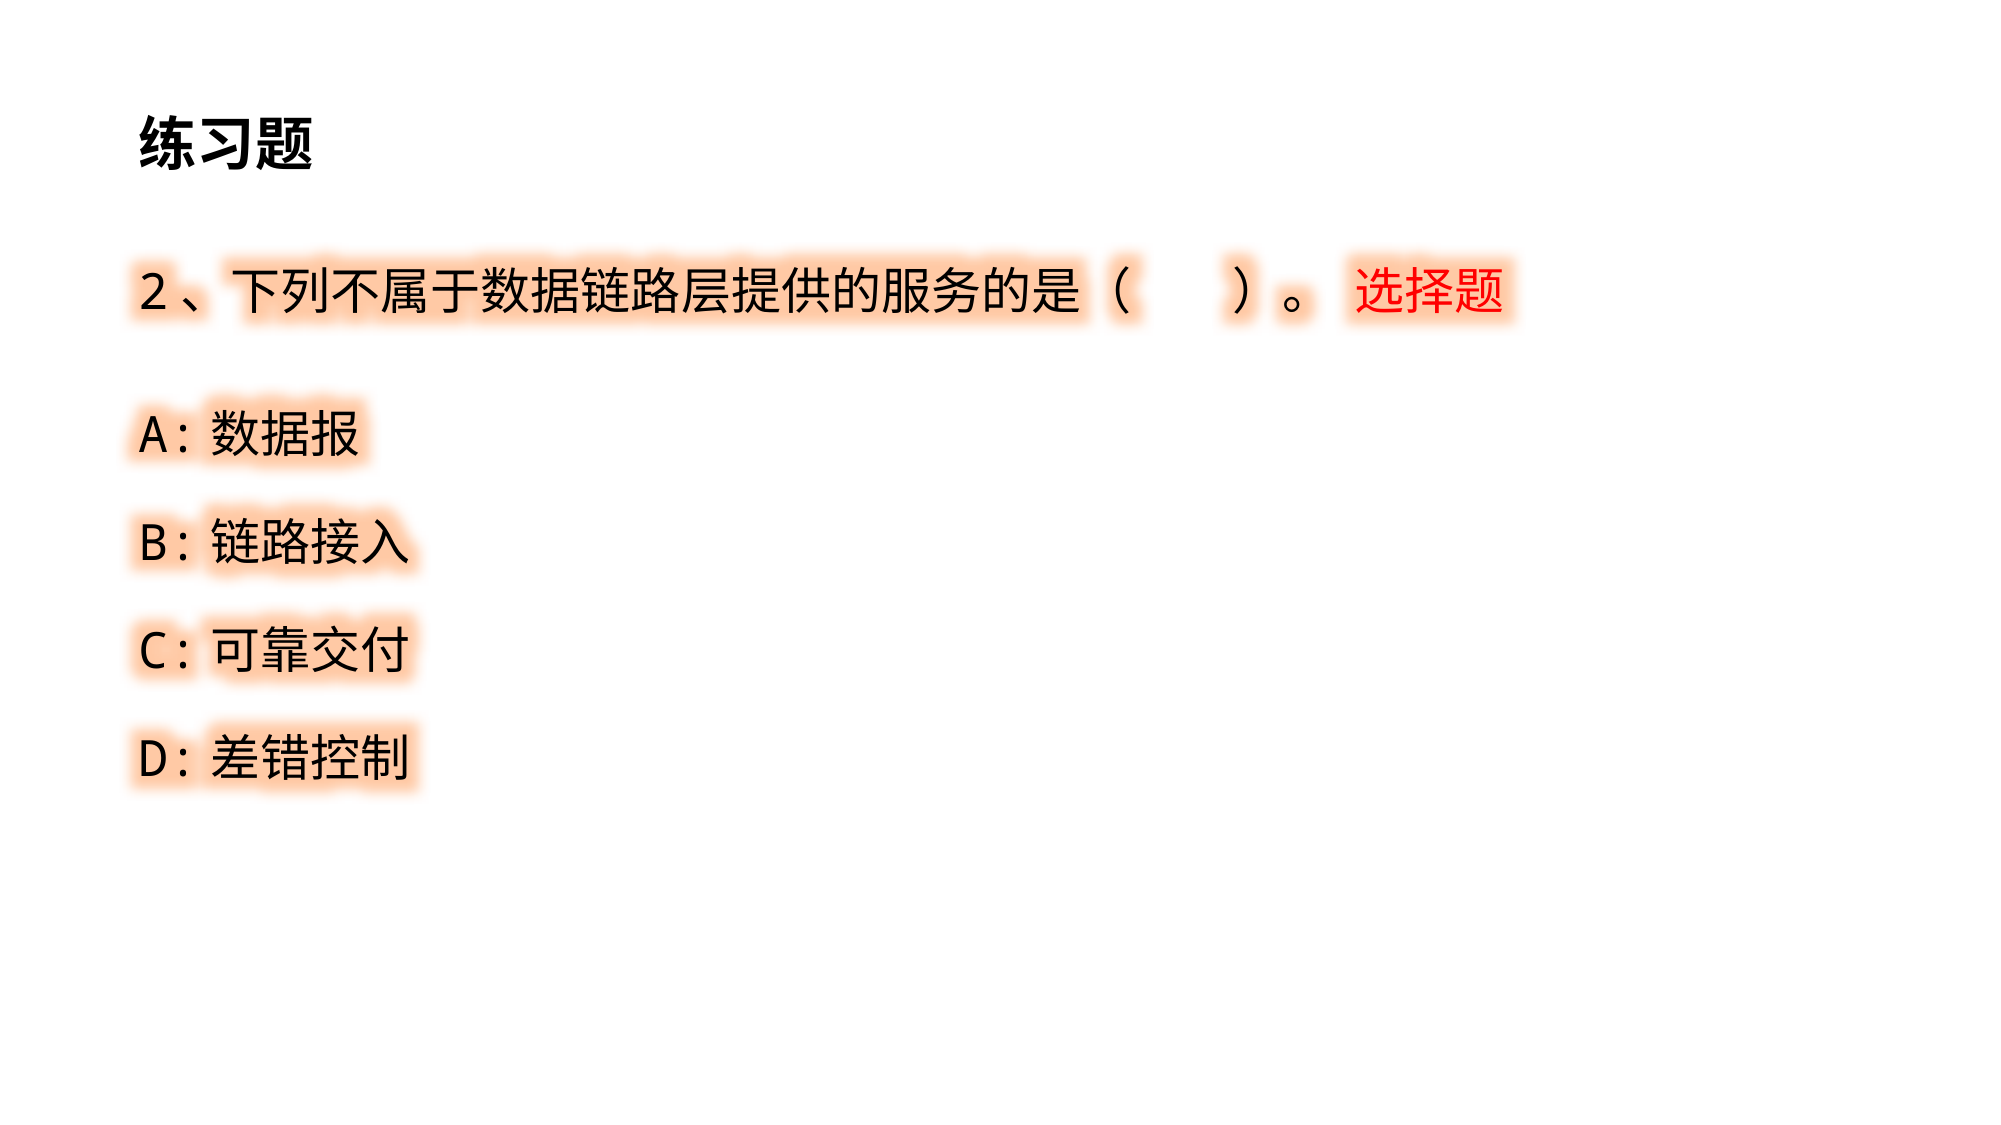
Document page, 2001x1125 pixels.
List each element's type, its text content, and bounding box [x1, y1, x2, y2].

text_box L=800bit R=1Gbit/s v=200000km/s 求D？ D=（(L/R)*v）/2=80m [113, 212, 1847, 1055]
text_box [117, 216, 1843, 1051]
text_box 练习题 [120, 97, 1568, 187]
text_box 2、下列不属于数据链路层提供的服务的是（ ）。 选择题 A:数据报 B:链路接入 C:可靠交付 D:差错控制 [120, 219, 1839, 1047]
